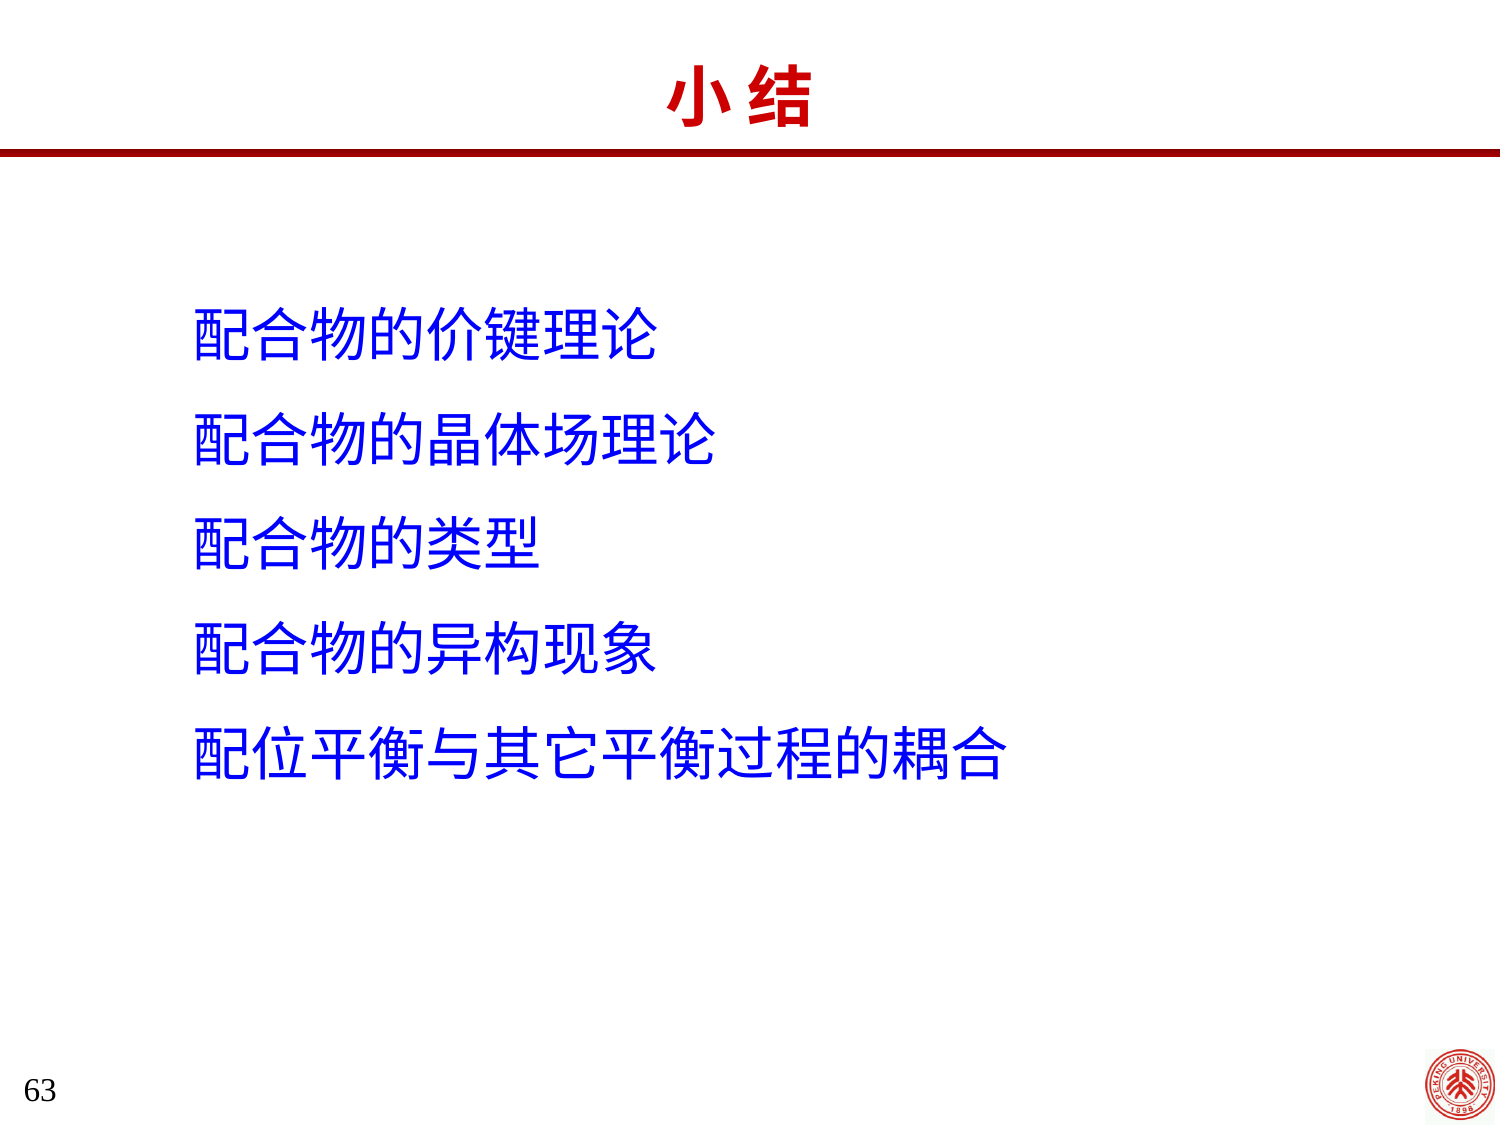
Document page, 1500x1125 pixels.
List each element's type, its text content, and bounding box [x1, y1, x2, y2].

text_box 配合物的价键理论 配合物的晶体场理论 配合物的类型 配合物的异构现象 配位平衡与其它平衡过程的耦合 [177, 255, 1024, 795]
text_box [0, 149, 1500, 157]
picture [1425, 1049, 1495, 1125]
text_box 小 结 [422, 30, 1058, 142]
